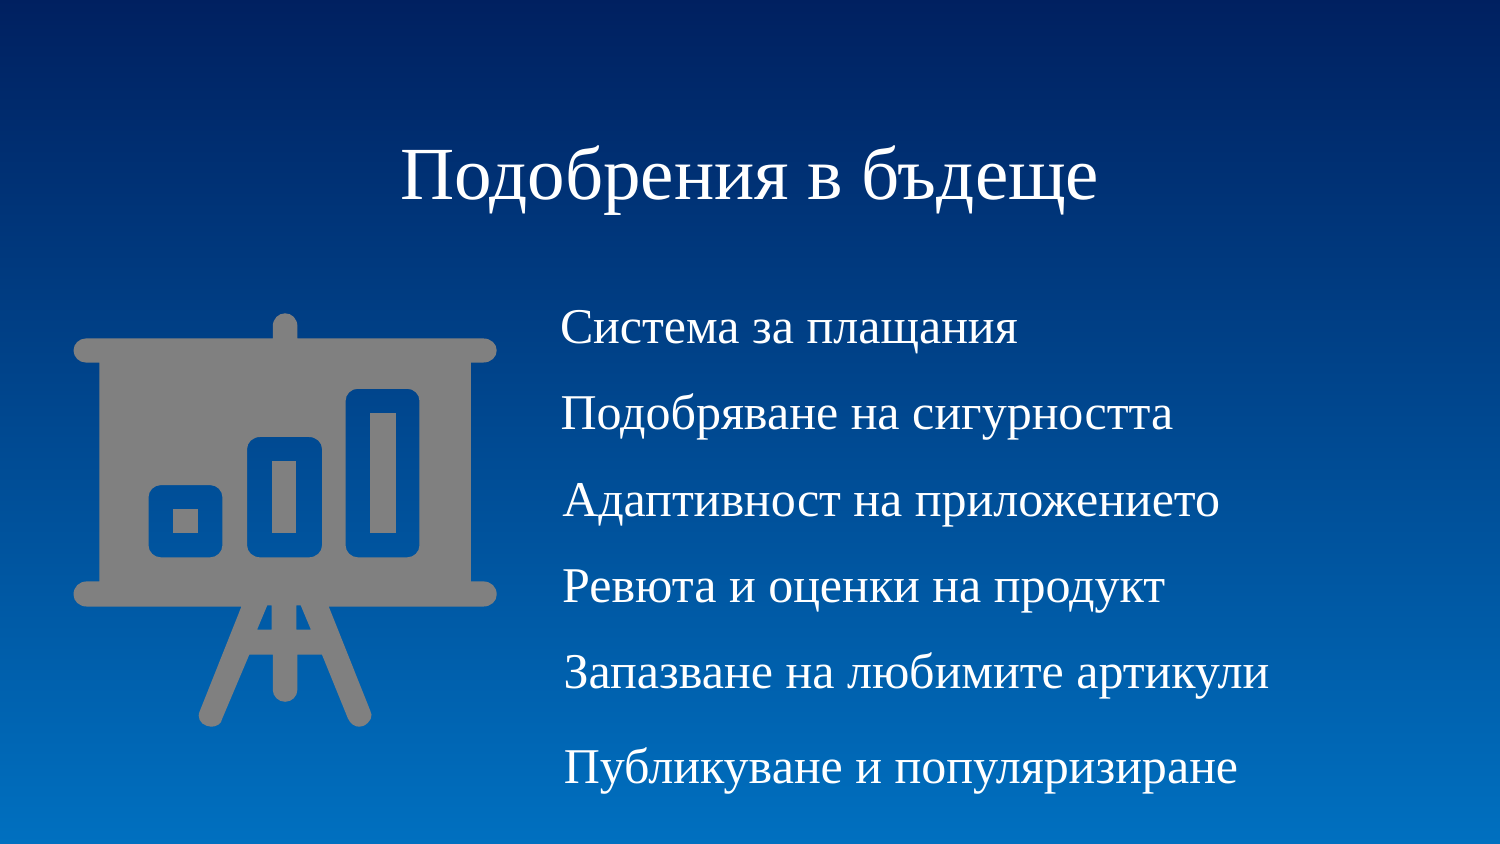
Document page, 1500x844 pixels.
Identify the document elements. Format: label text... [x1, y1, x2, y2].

text_box Подобряване на сигурността [545, 341, 1189, 447]
text_box Подобрения в бъдеще [385, 116, 1115, 222]
text_box Запазване на любимите артикули [548, 601, 1285, 707]
text_box Ревюта и оценки на продукт [547, 514, 1181, 620]
text_box Адаптивност на приложението [547, 428, 1236, 534]
text_box Публикуване и популяризиране [549, 695, 1254, 801]
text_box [73, 313, 497, 727]
text_box Система за плащания [545, 256, 1033, 361]
